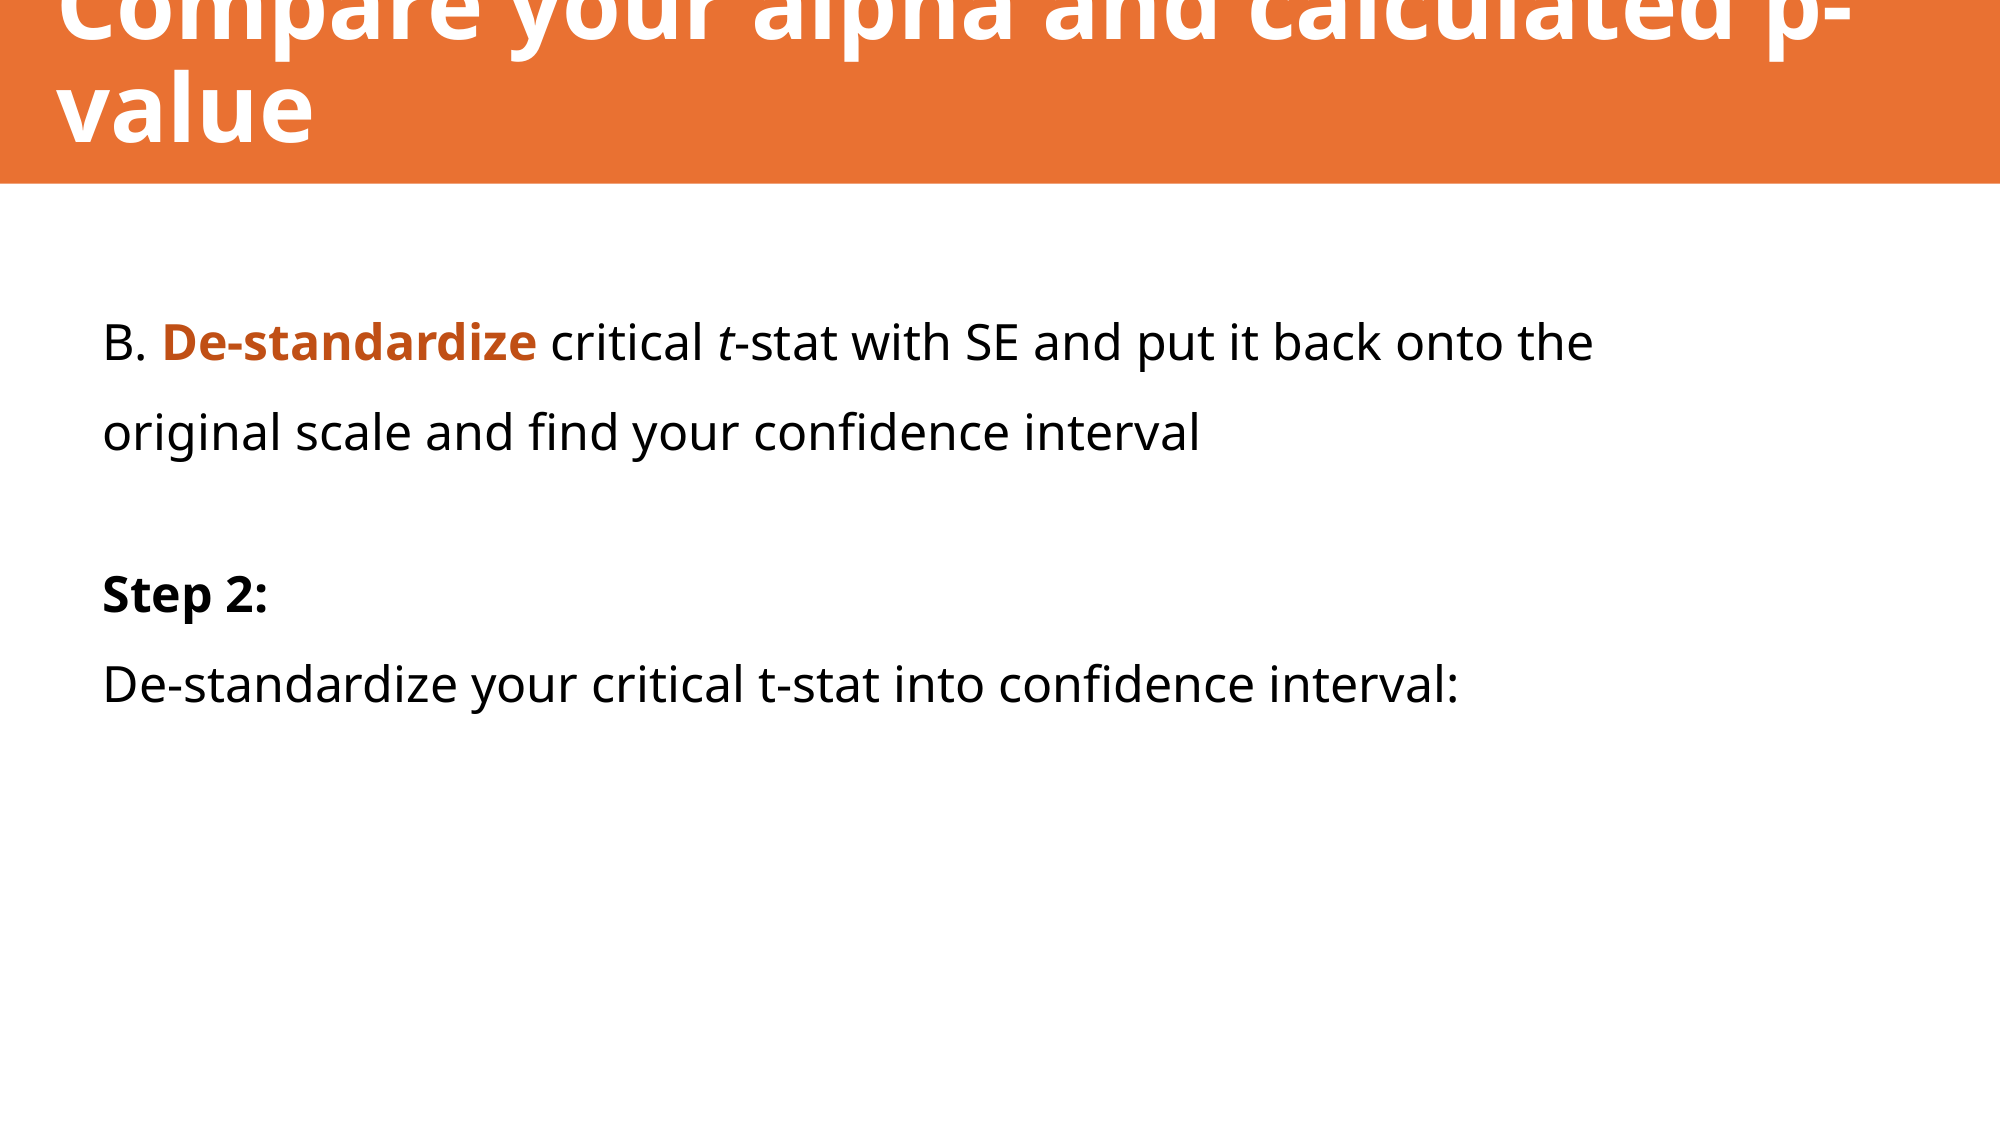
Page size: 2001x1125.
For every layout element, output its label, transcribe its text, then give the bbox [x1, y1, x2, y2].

text_box [0, 0, 2000, 185]
text_box B. De-standardize critical t-stat with SE and put it back onto the original scale and find your confidence interval [87, 273, 1697, 468]
text_box Compare your alpha and calculated p-value [41, 0, 1974, 171]
